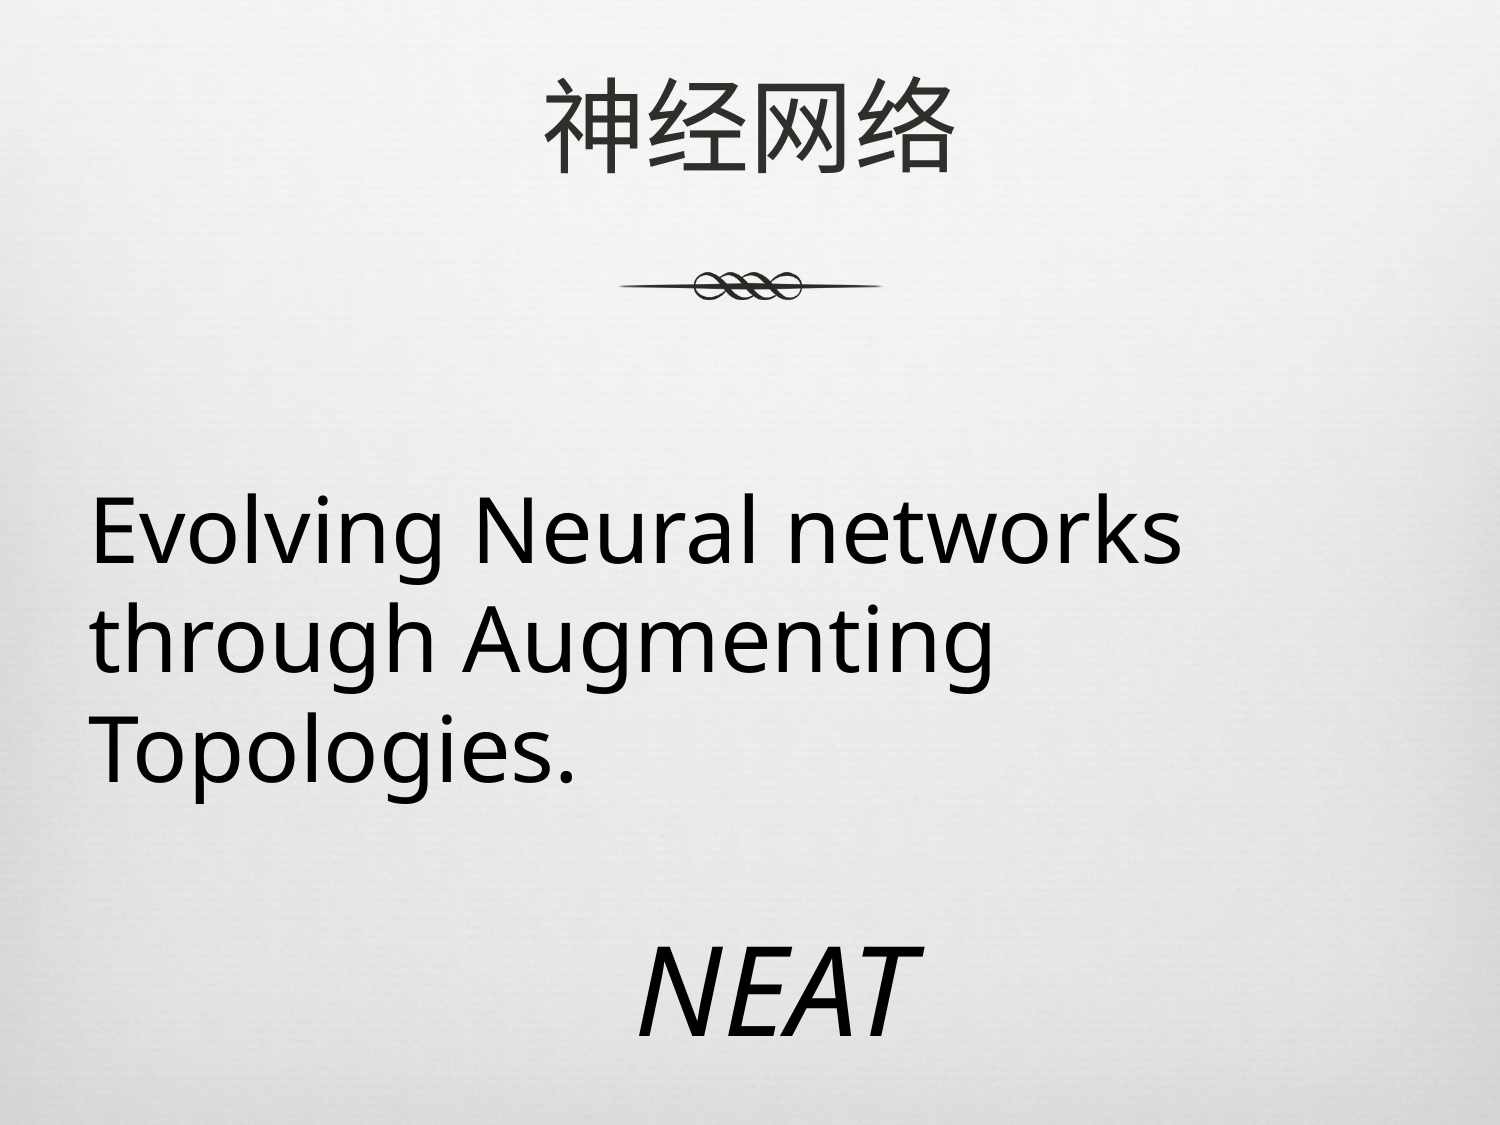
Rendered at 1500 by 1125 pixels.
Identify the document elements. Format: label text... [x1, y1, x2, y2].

picture [615, 272, 885, 300]
text_box Evolving Neural networks through Augmenting Topologies. NEAT [73, 463, 1476, 1069]
title 神经网络 [112, 11, 1388, 236]
